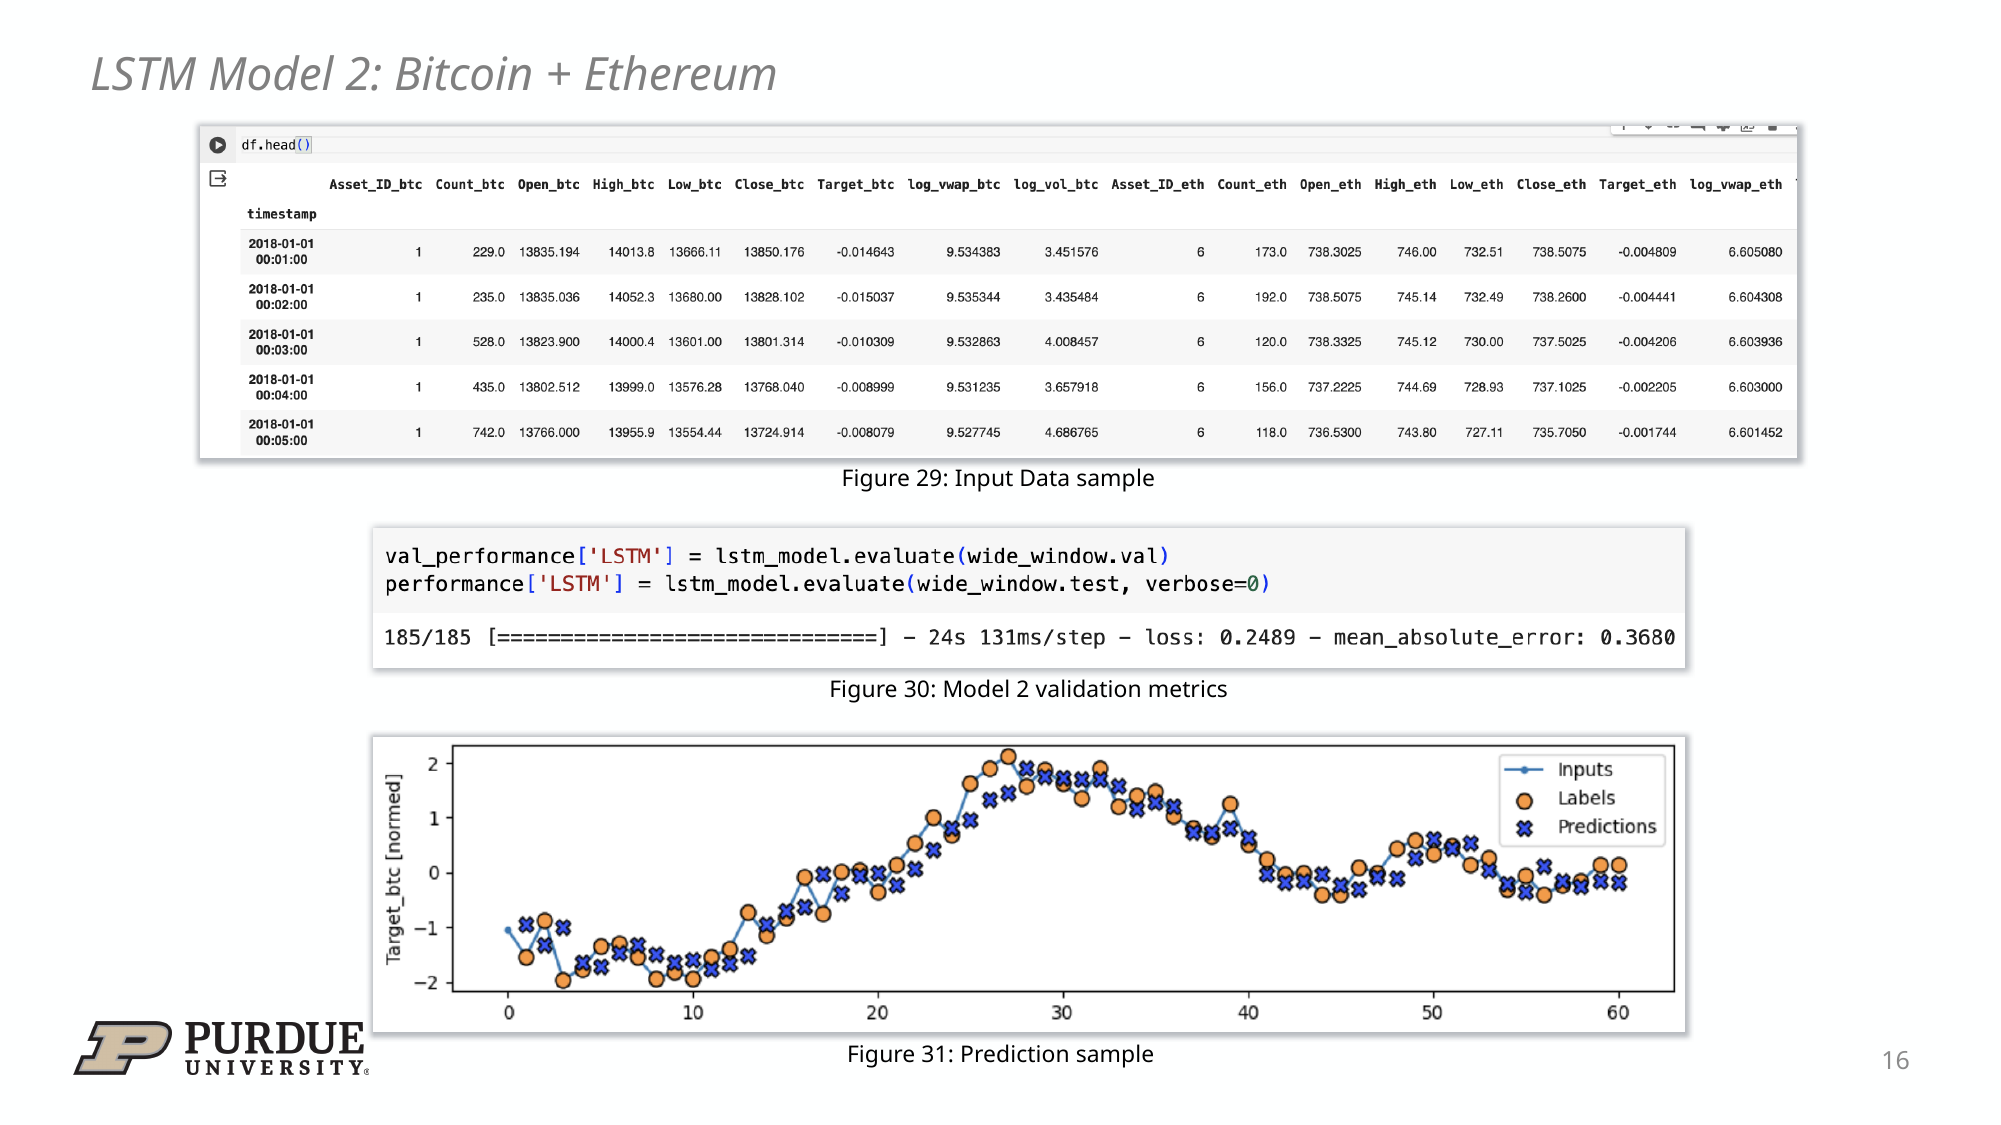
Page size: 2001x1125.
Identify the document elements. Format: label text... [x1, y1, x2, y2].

text_box Figure 30: Model 2 validation metrics [814, 668, 1244, 710]
picture [373, 528, 1685, 668]
picture [373, 737, 1685, 1032]
text_box LSTM Model 2: Bitcoin + Ethereum [75, 43, 1925, 104]
text_box Figure 29: Input Data sample [826, 458, 1171, 498]
slide_number 16 [1744, 1031, 1925, 1092]
text_box Figure 31: Prediction sample [832, 1032, 1170, 1075]
picture [199, 126, 1797, 458]
